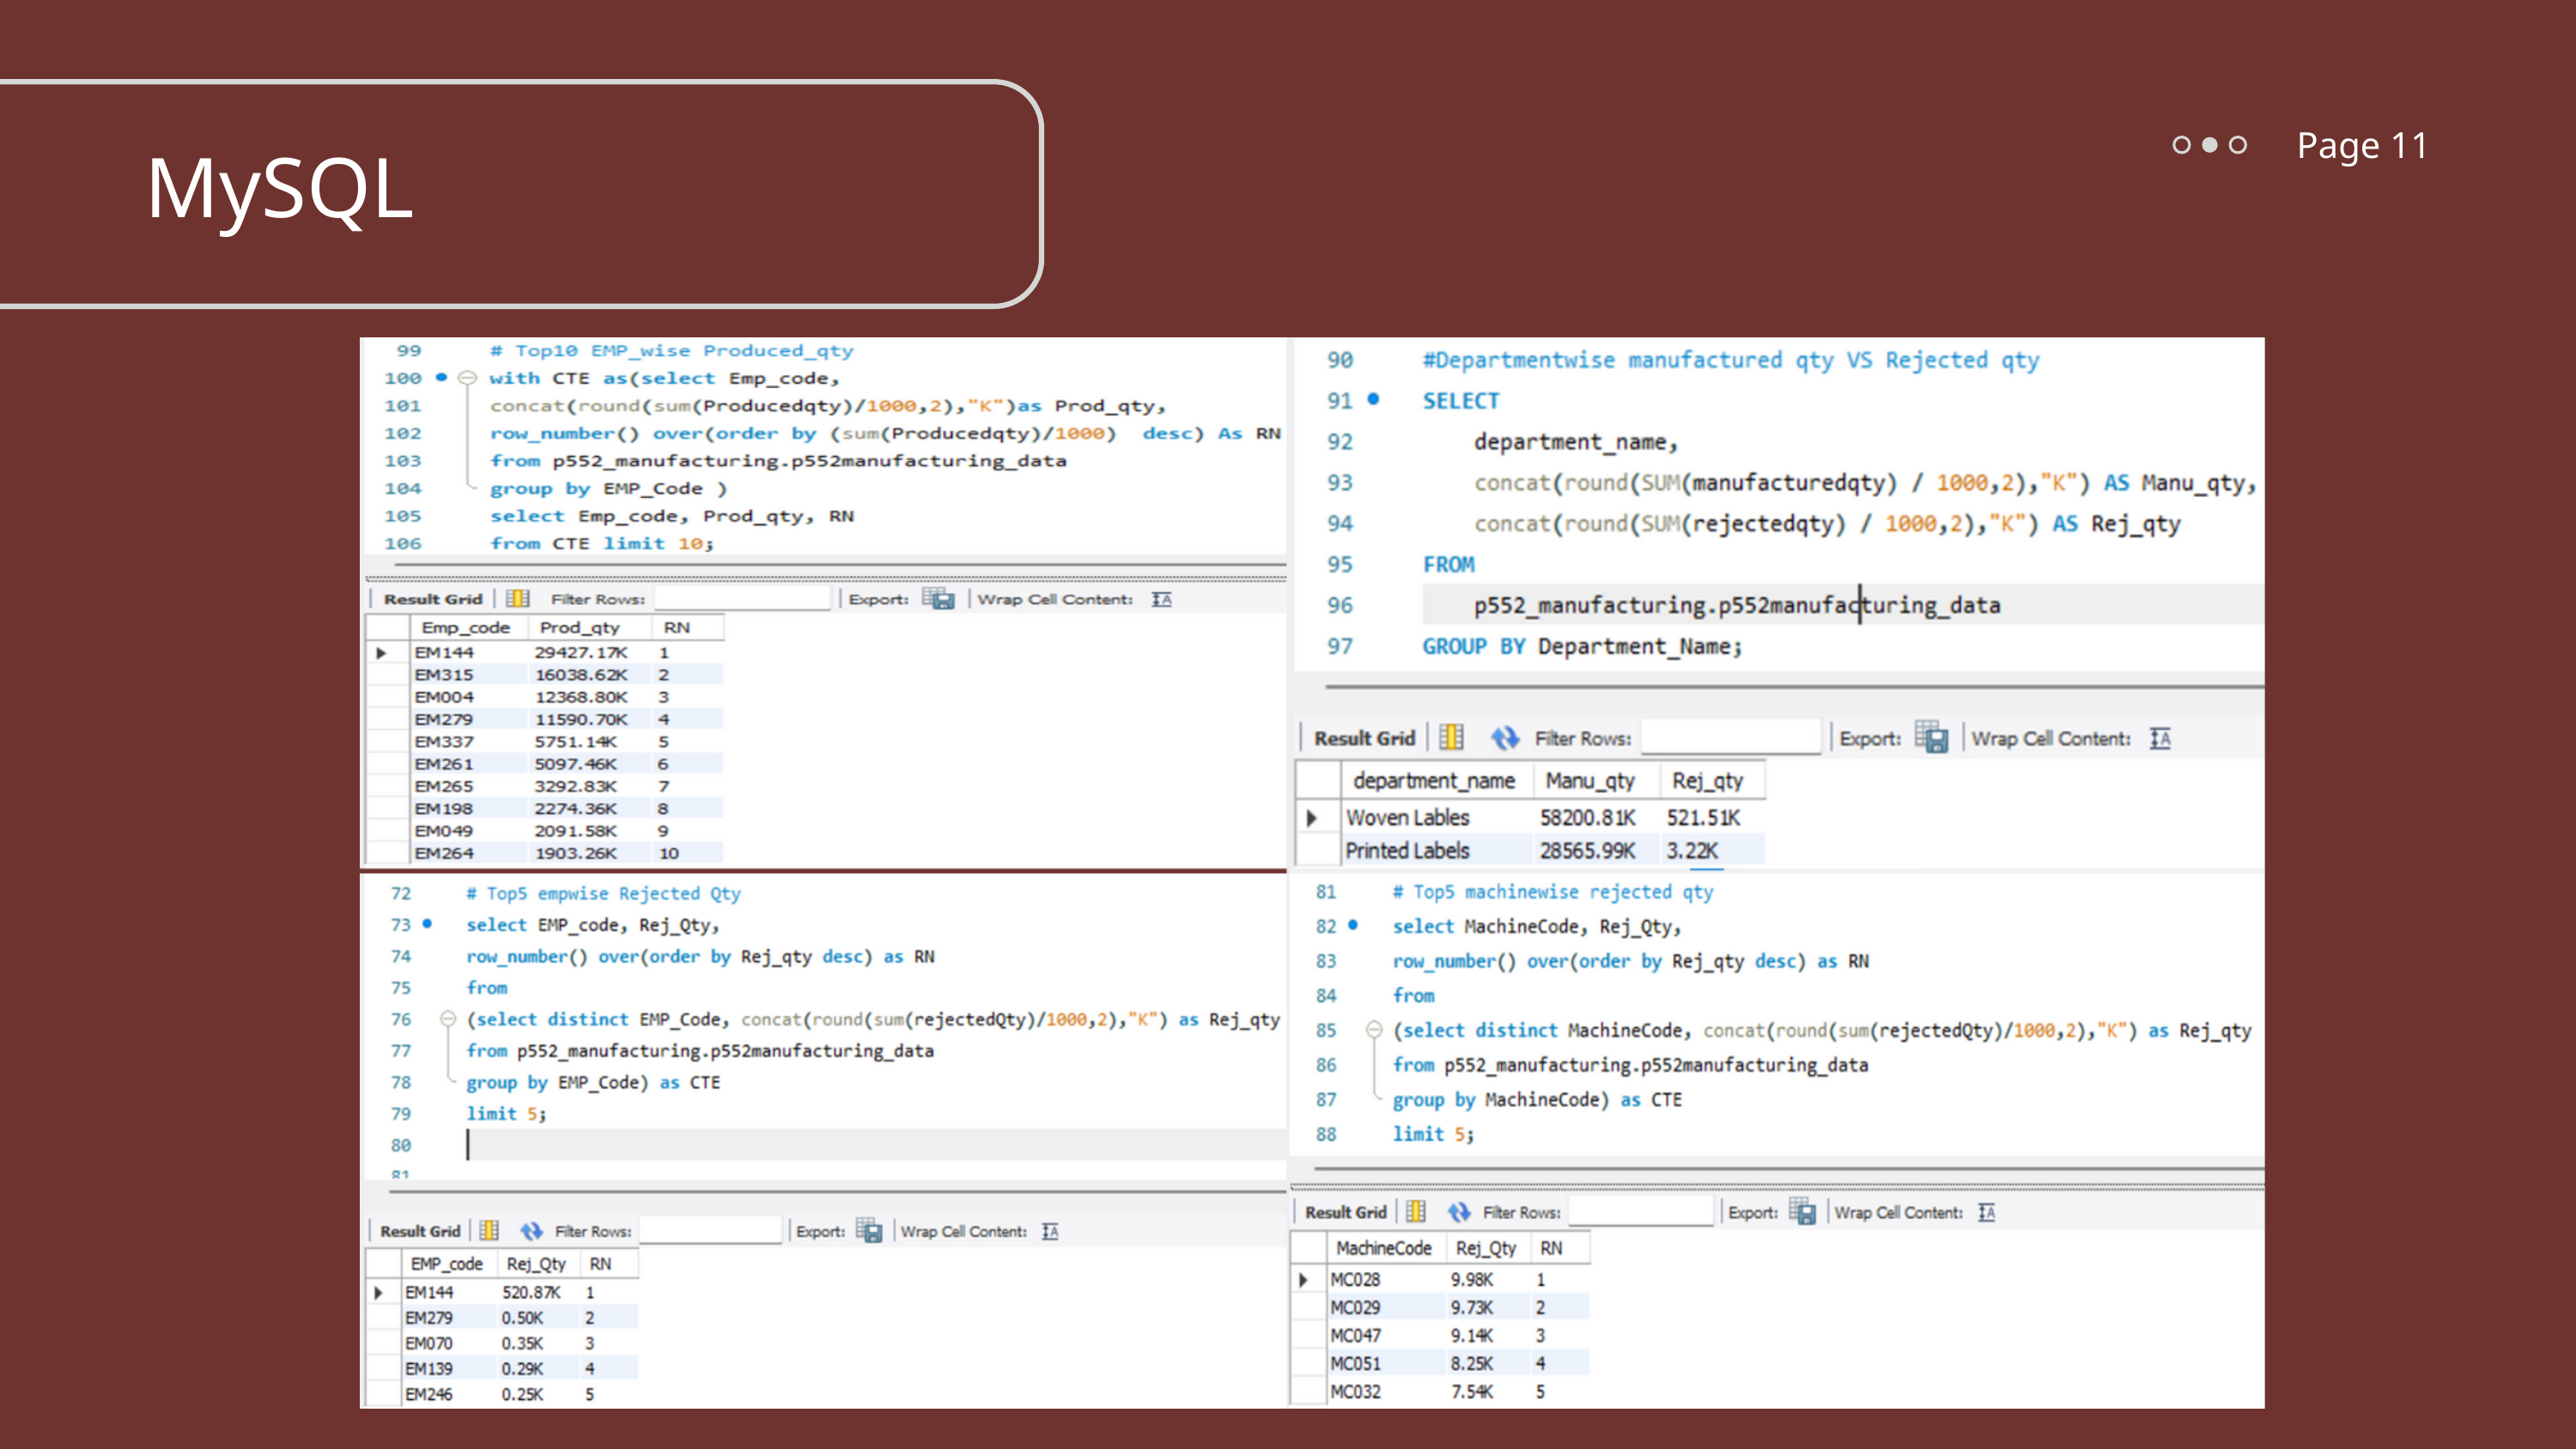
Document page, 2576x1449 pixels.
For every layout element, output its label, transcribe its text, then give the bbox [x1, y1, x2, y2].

text_box Page 11 [2238, 115, 2432, 166]
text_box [2229, 136, 2246, 154]
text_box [0, 81, 1042, 307]
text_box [2173, 136, 2190, 154]
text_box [2202, 136, 2218, 154]
text_box [360, 337, 2265, 1410]
